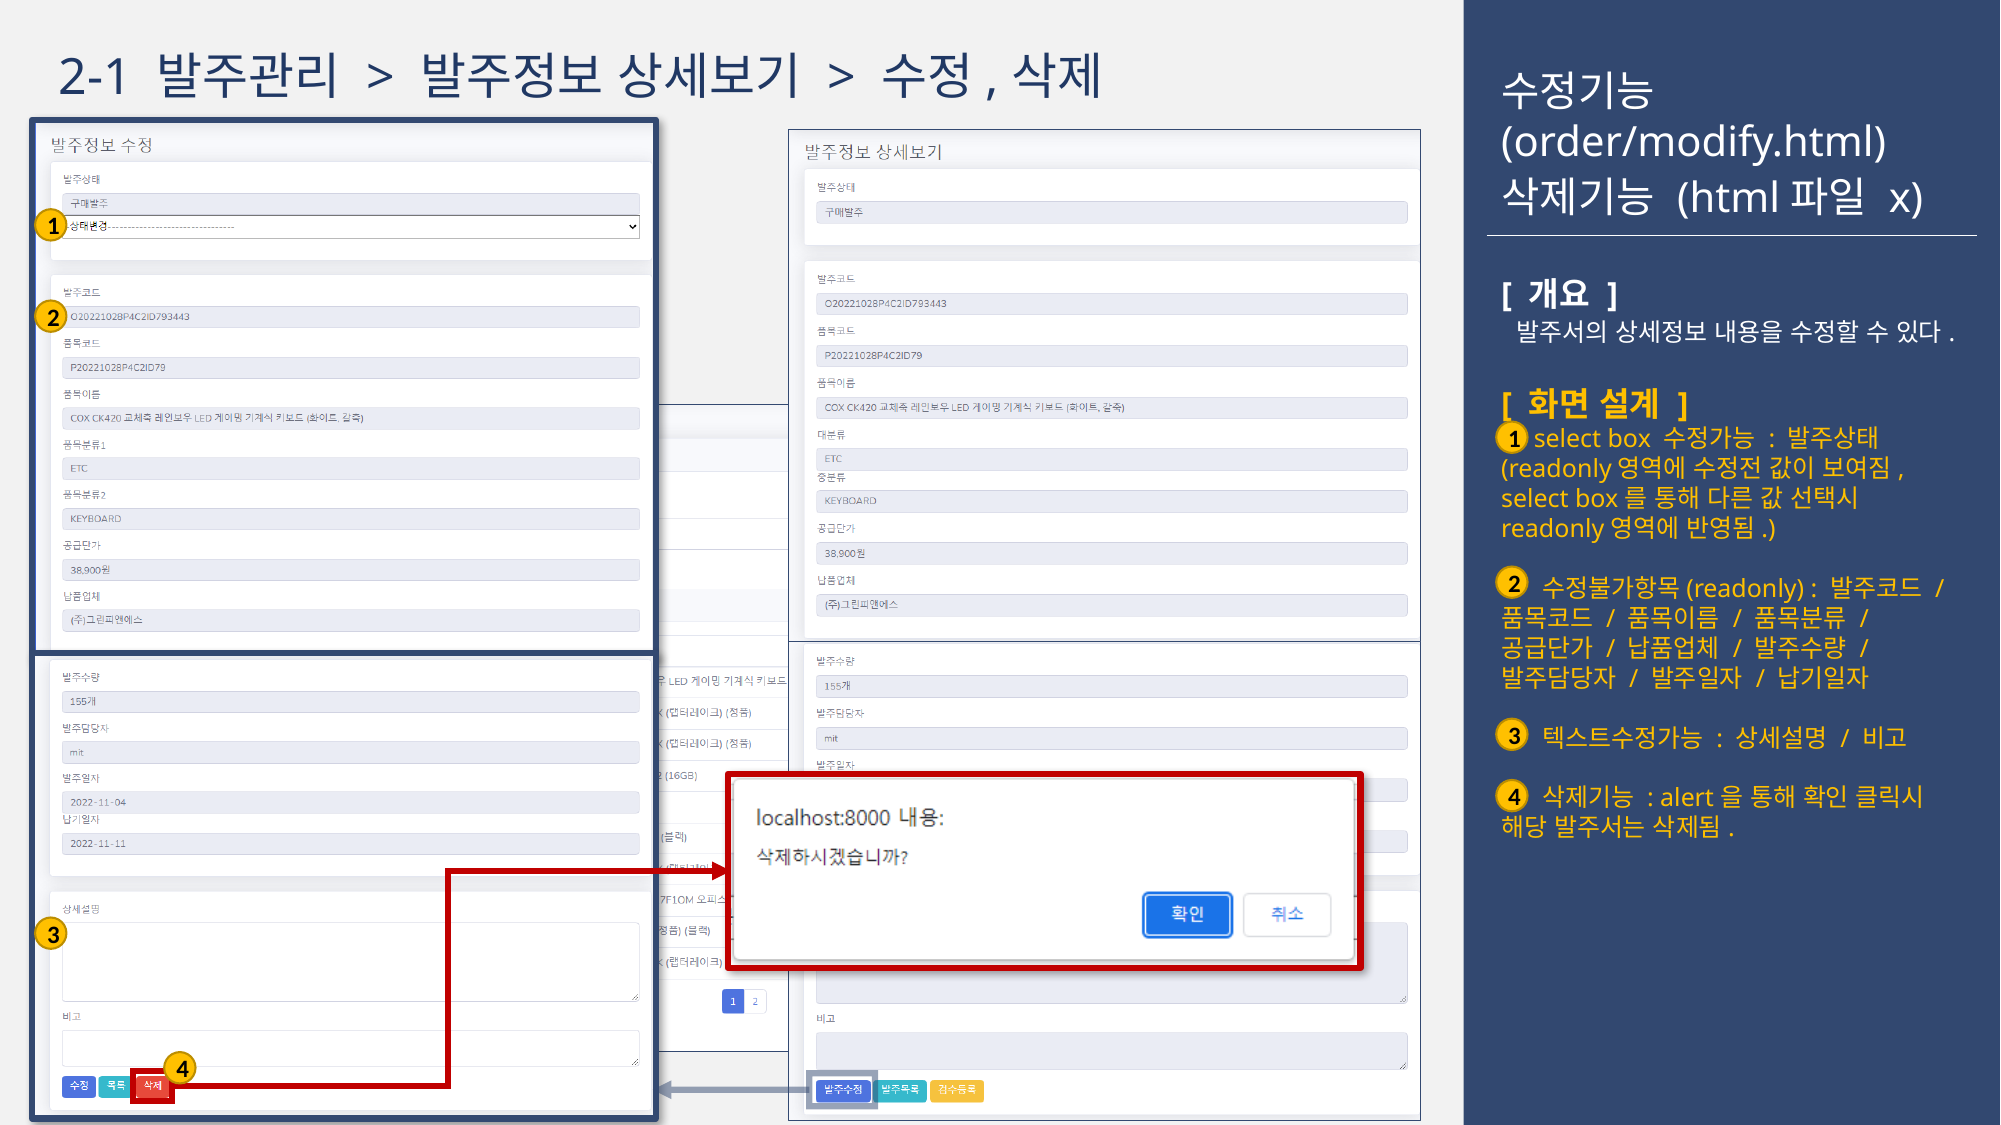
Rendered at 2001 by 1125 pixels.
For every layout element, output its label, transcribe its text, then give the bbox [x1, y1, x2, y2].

text_box 수정기능 (order/modify.html) [1486, 57, 1978, 163]
text_box 삭제기능 (html파일 x) [1486, 163, 1978, 229]
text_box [171, 870, 731, 1086]
text_box [ 개요 ] 발주서의 상세정보 내용을 수정할 수 있다. [ 화면 설계 ] select box 수정가능 : 발주상태(readonly영역에 수정전 값이 보여짐, select box를 통해 다른 값 선택시 readonly영역에 반영됨.) 수정불가항목(readonly) : 발주코드 / 품목코드 / 품목이름 / 품목분류 / 공급단가 / 납품업체 / 발주수량 / 발주담당자 / 발주일자 / 납기일자 텍스트수정가능 : 상세설명 / 비고 삭제기능 : alert을 통해 확인 클릭시 해당 발주서는 삭제됨. [1486, 265, 1978, 850]
text_box [1463, 0, 2000, 1125]
text_box 4 [1495, 778, 1529, 813]
text_box 3 [1495, 717, 1529, 752]
text_box 2 [1495, 565, 1529, 599]
text_box 1 [1495, 420, 1529, 454]
picture [35, 122, 1421, 1121]
text_box 2-1 발주관리 > 발주정보 상세보기 > 수정,삭제 [43, 37, 1118, 112]
